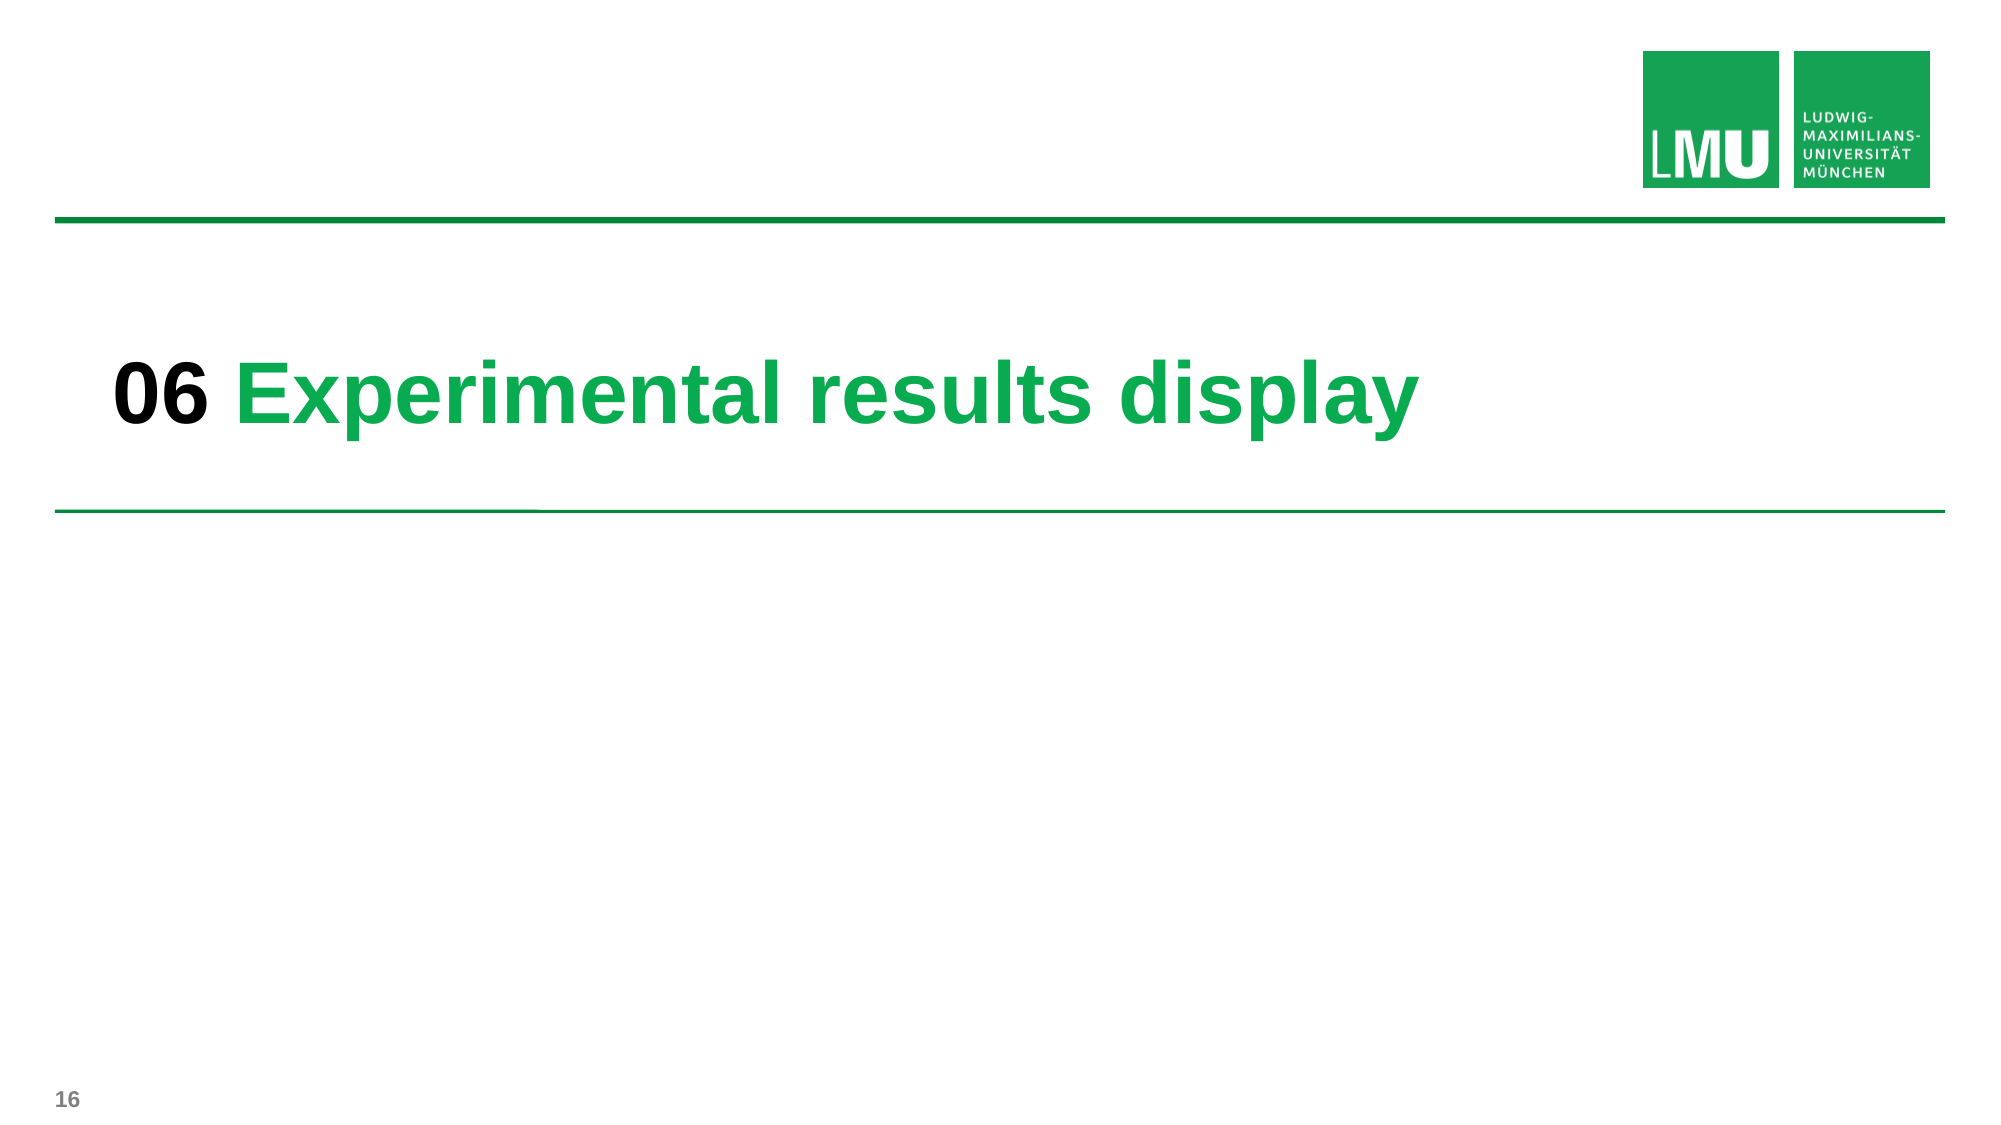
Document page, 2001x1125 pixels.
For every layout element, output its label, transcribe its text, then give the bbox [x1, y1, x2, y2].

slide_number 15 [54, 1086, 83, 1112]
title 06 Experimental results display [112, 270, 2000, 507]
picture [1643, 51, 1931, 188]
